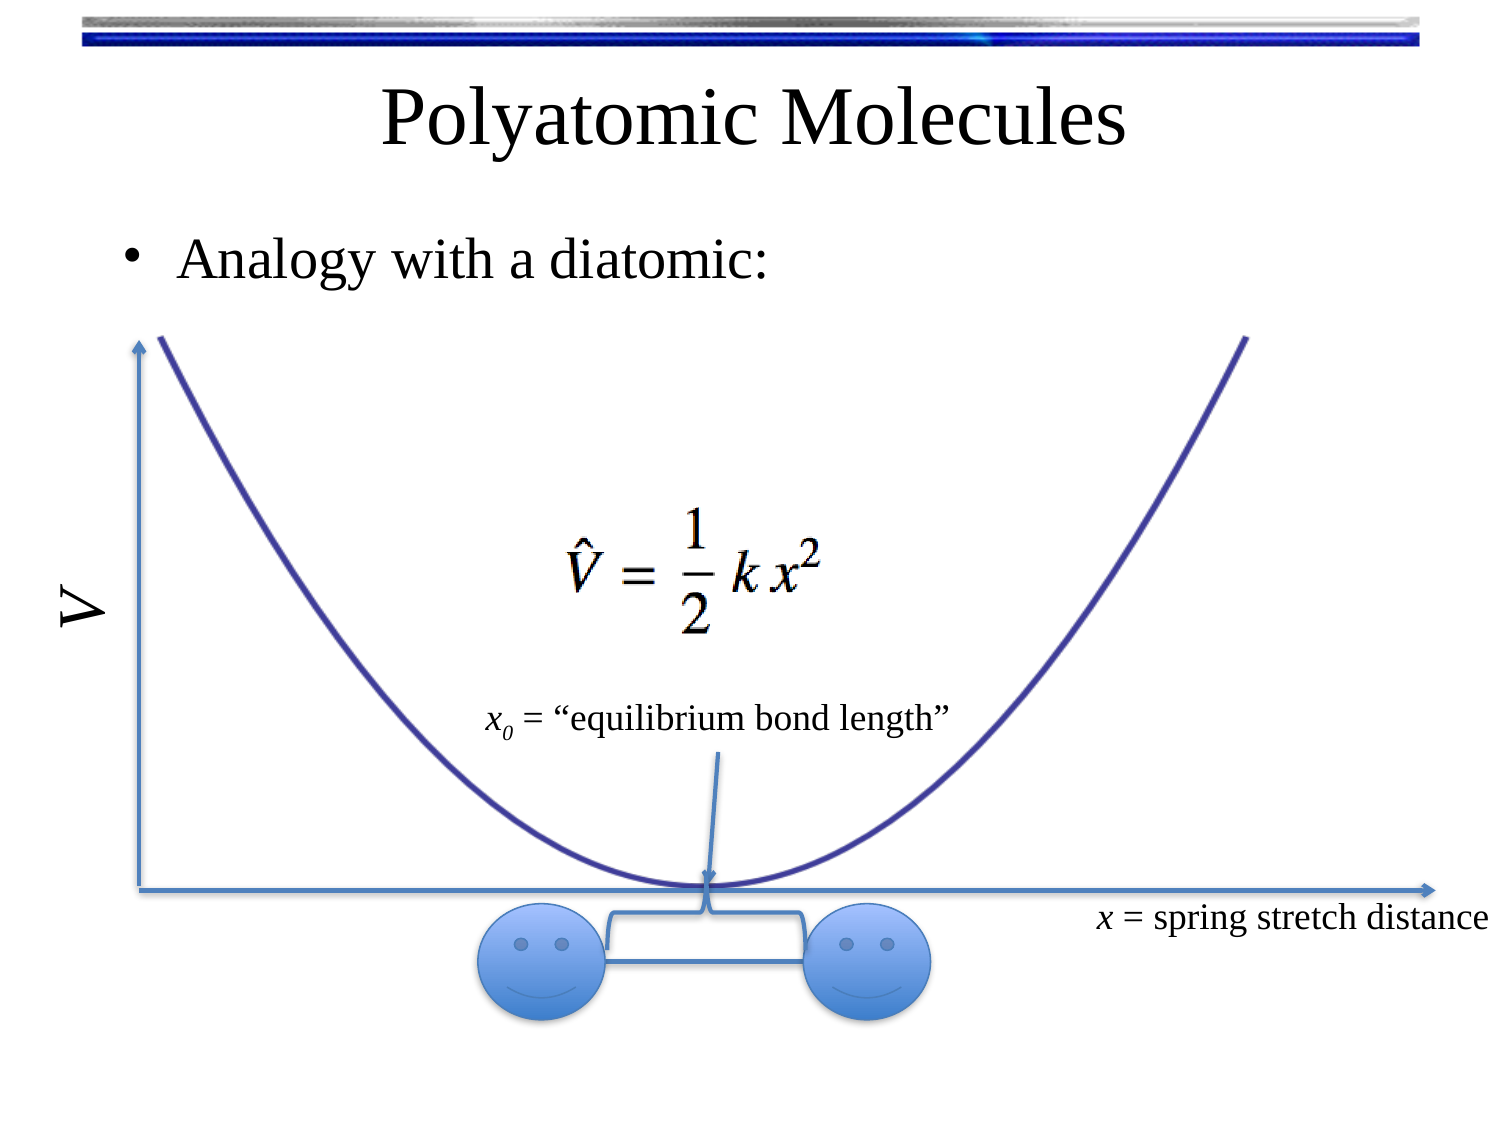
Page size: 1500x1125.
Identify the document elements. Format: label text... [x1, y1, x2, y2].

text_box [803, 906, 932, 1021]
text_box [477, 906, 606, 1021]
text_box x = spring stretch distance [1082, 884, 1500, 944]
picture [138, 328, 1265, 890]
picture [79, 12, 1426, 52]
text_box [605, 906, 808, 951]
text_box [707, 746, 719, 885]
text_box Analogy with a diatomic: [30, 220, 1456, 507]
text_box V [30, 576, 126, 647]
text_box Polyatomic Molecules [17, 19, 1492, 204]
picture [138, 891, 1265, 898]
